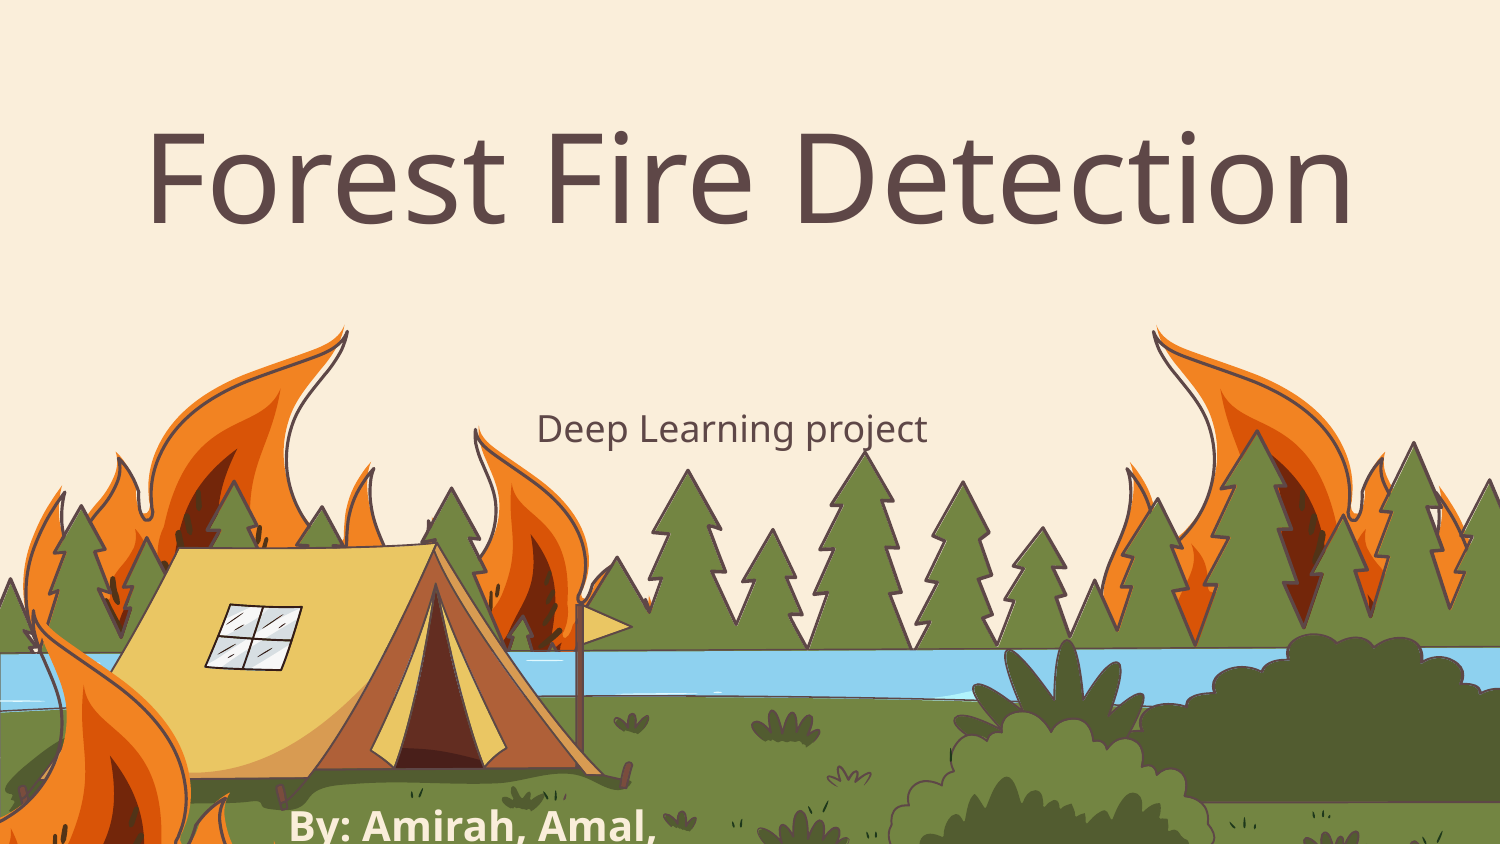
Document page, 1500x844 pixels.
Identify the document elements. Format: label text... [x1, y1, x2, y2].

text_box By: Amirah, Amal, Alanoud [273, 792, 677, 844]
subtitle Deep Learning project [404, 390, 1061, 521]
title Forest Fire Detection [111, 83, 1389, 376]
